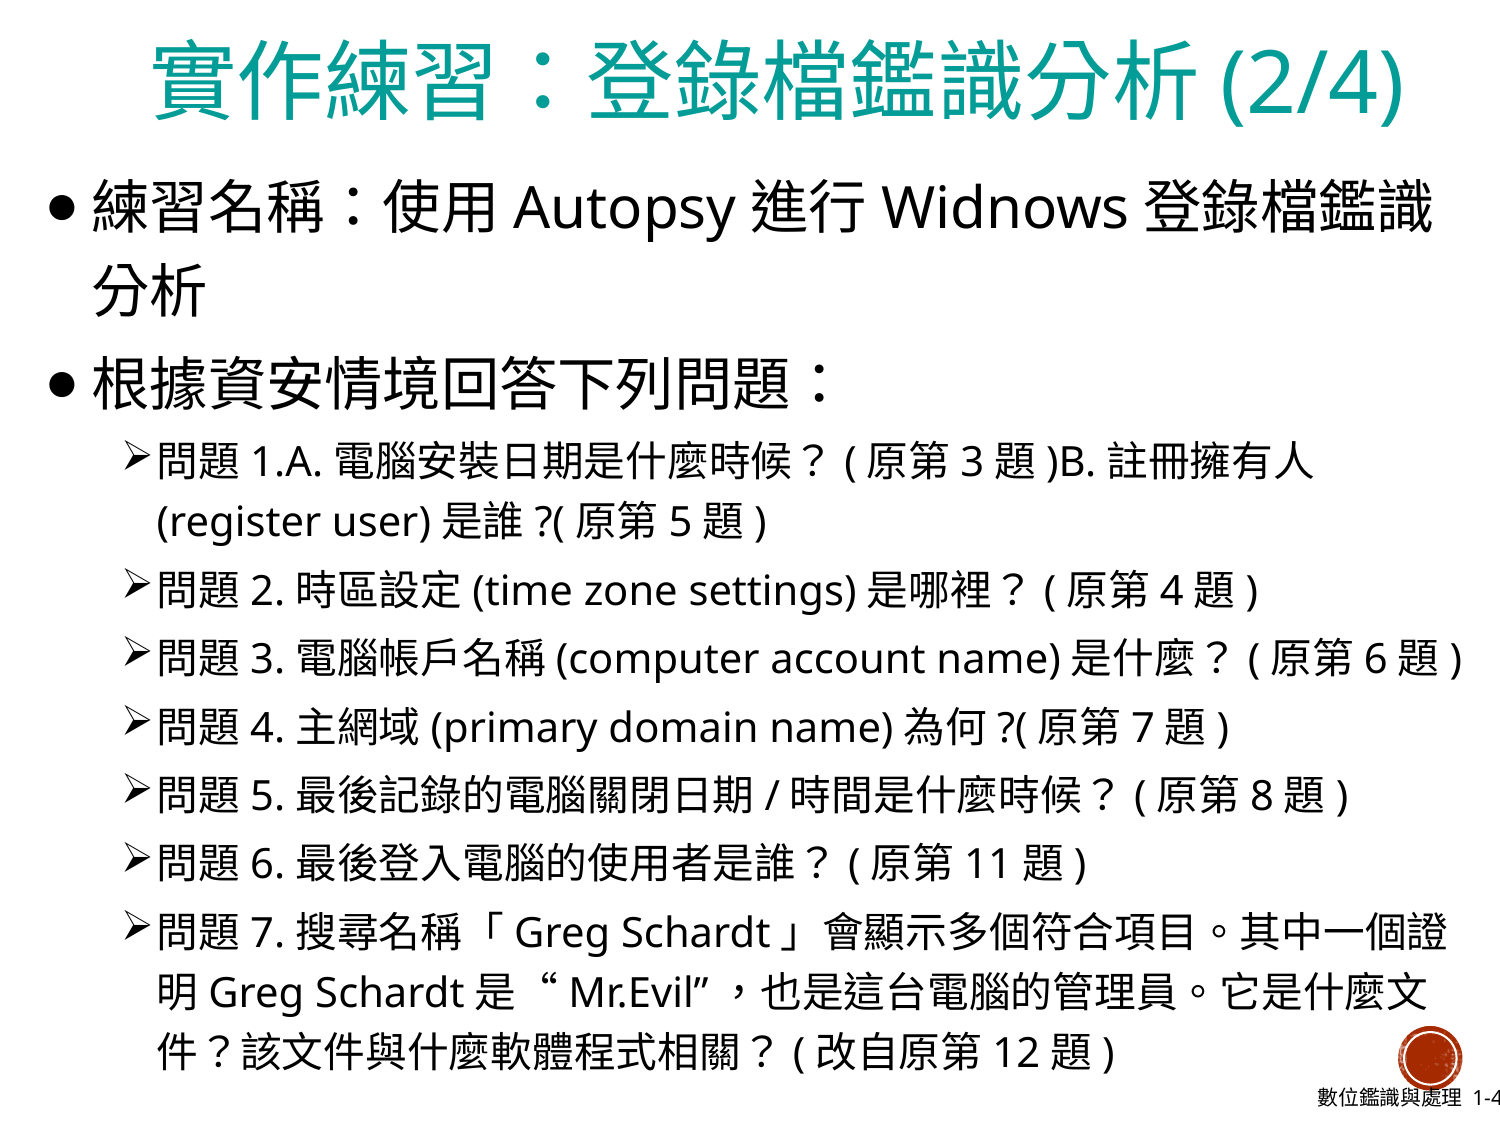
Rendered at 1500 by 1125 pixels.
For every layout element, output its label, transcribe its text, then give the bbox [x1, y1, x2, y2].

title 實作練習：登錄檔鑑識分析(2/4) [134, 21, 1471, 149]
text_box 練習名稱：使用Autopsy進行Widnows登錄檔鑑識分析 根據資安情境回答下列問題： 問題1.A.電腦安裝日期是什麼時候？(原第3題)B.註冊擁有人(register user)是誰?(原第5題) 問題2.時區設定(time zone settings)是哪裡？(原第4題) 問題3.電腦帳戶名稱(computer account name)是什麼？(原第6題) 問題4.主網域(primary domain name)為何?(原第7題) 問題5.最後記錄的電腦關閉日期/時間是什麼時候？(原第8題) 問題6.最後登入電腦的使用者是誰？(原第11題) 問題7.搜尋名稱「Greg Schardt」會顯示多個符合項目。其中一個證明Greg Schardt是“Mr.Evil”，也是這台電腦的管理員。它是什麼文件？該文件與什麼軟體程式相關？(改自原第12題) [29, 148, 1483, 1024]
